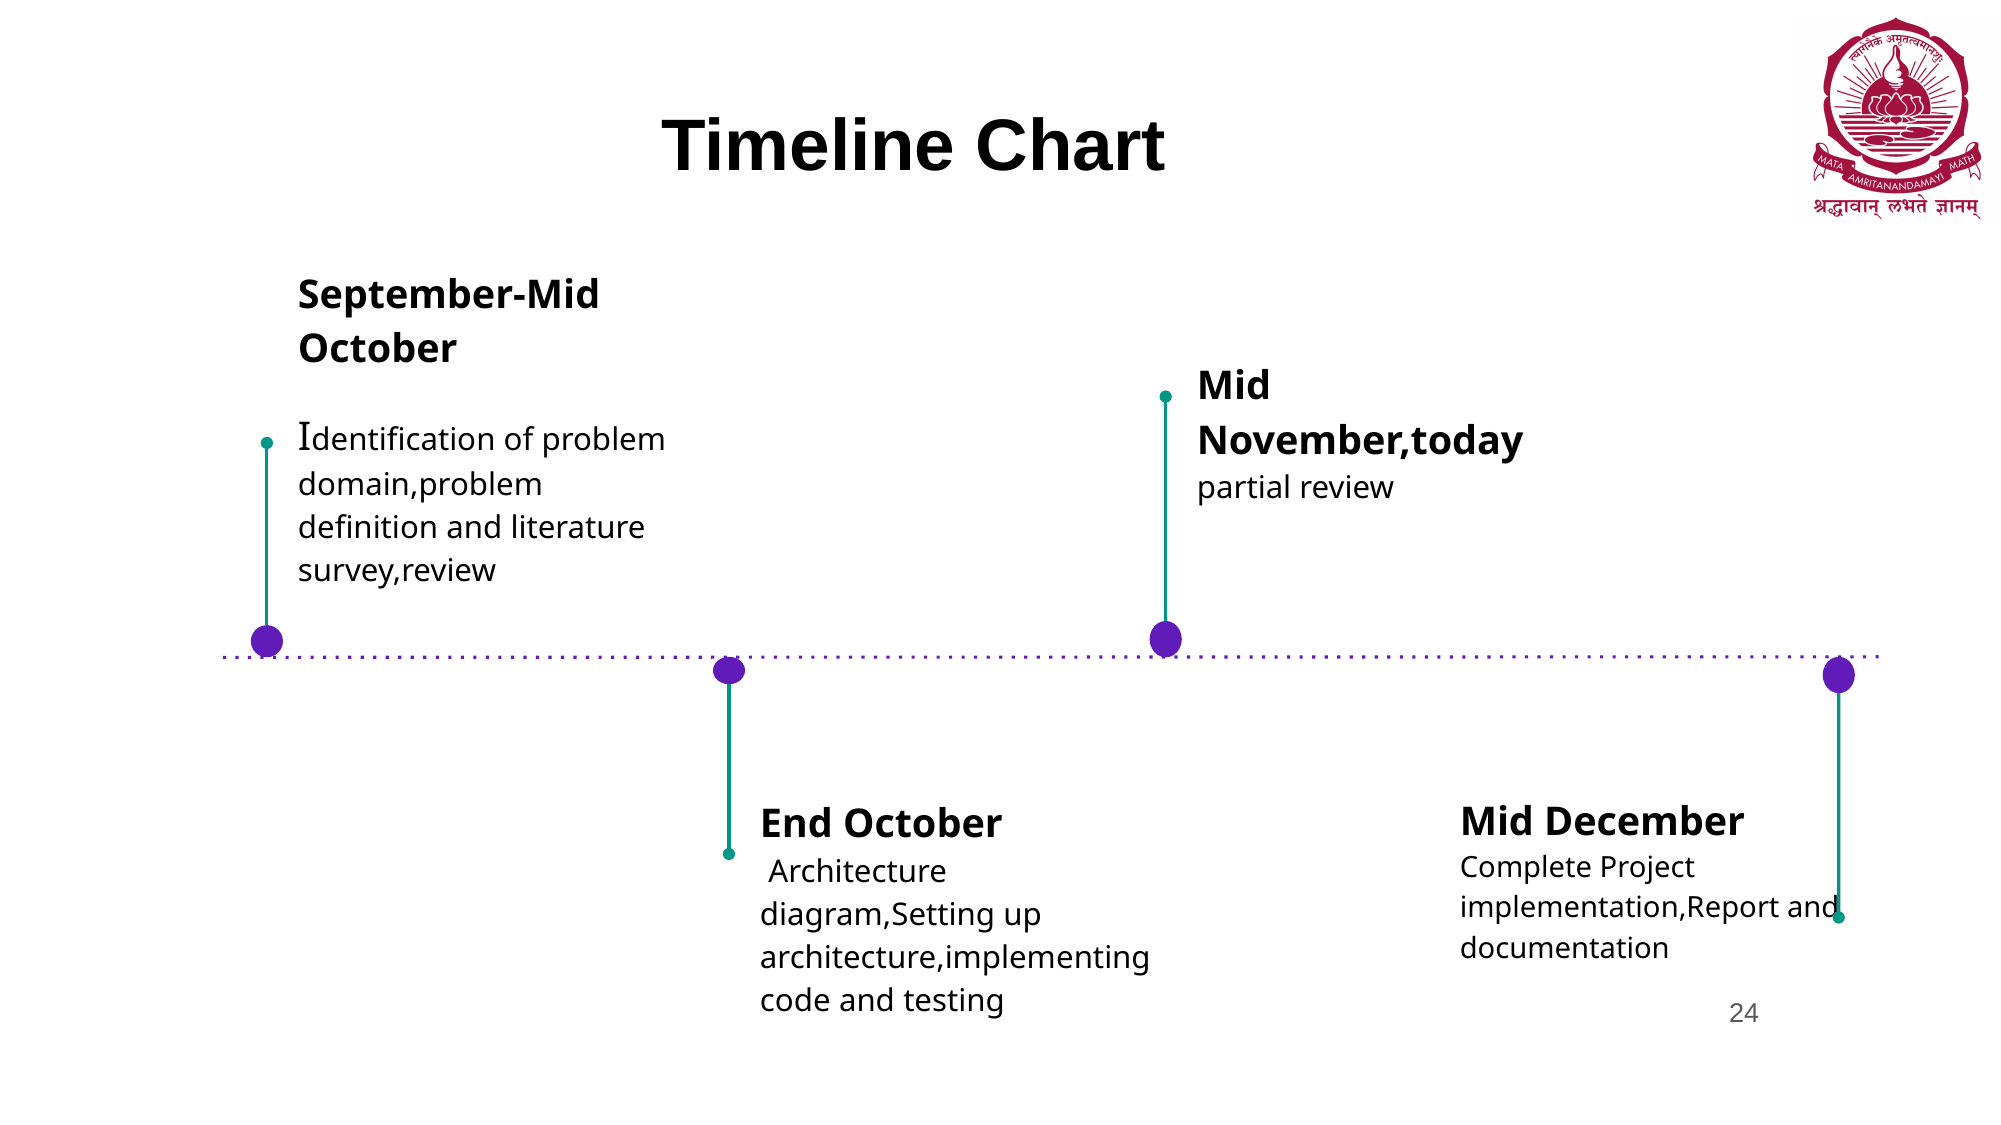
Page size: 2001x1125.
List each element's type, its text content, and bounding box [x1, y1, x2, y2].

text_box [250, 442, 284, 658]
text_box End October Architecture diagram,Setting up architecture,implementing code and testing [745, 776, 1182, 1007]
text_box Mid November,today partial review [1181, 338, 1619, 498]
slide_number 24 [1324, 982, 1775, 1043]
text_box Timeline Chart [250, 82, 1500, 229]
text_box Mid December Complete Project implementation,Report and documentation [1444, 773, 1882, 1035]
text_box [1149, 396, 1183, 658]
picture [1794, 15, 2000, 221]
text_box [712, 656, 746, 855]
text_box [1822, 656, 1856, 918]
text_box September-Mid October Identification of problem domain,problem definition and literature survey,review [282, 246, 690, 589]
